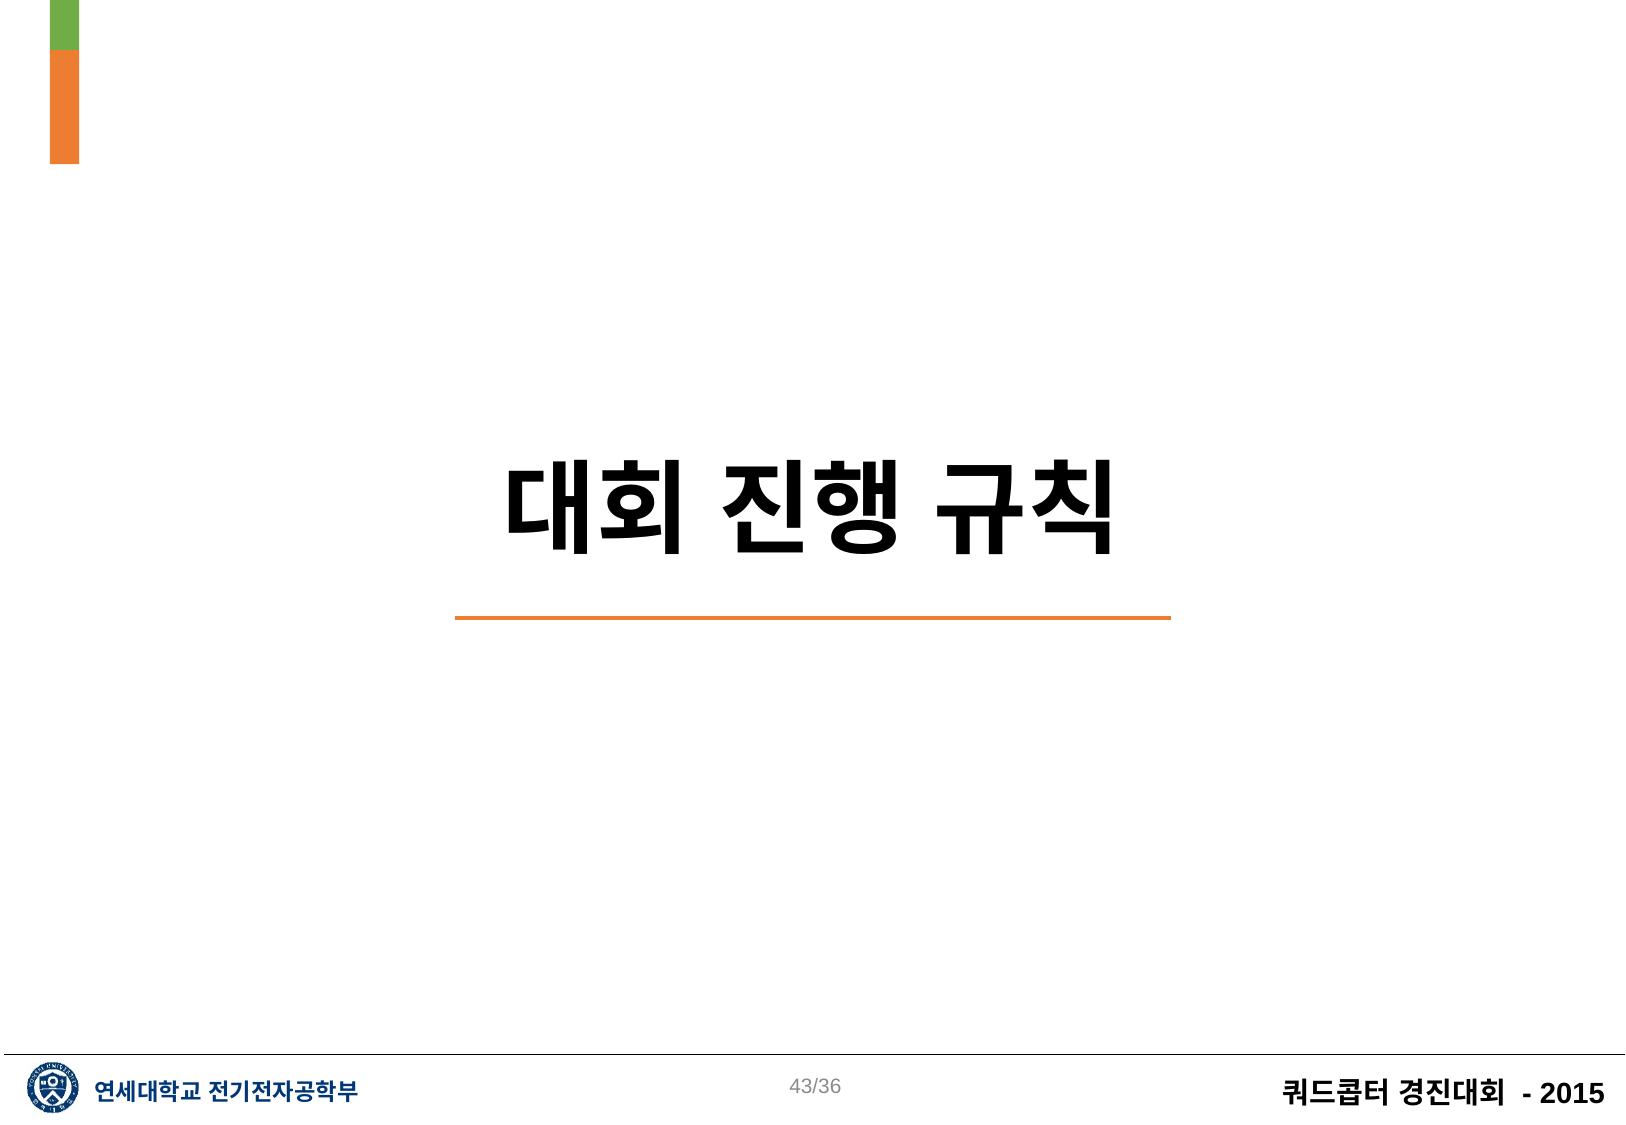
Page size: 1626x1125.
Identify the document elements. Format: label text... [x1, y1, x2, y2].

text_box 대회 진행 규칙 [110, 346, 1513, 679]
picture [25, 1060, 80, 1115]
